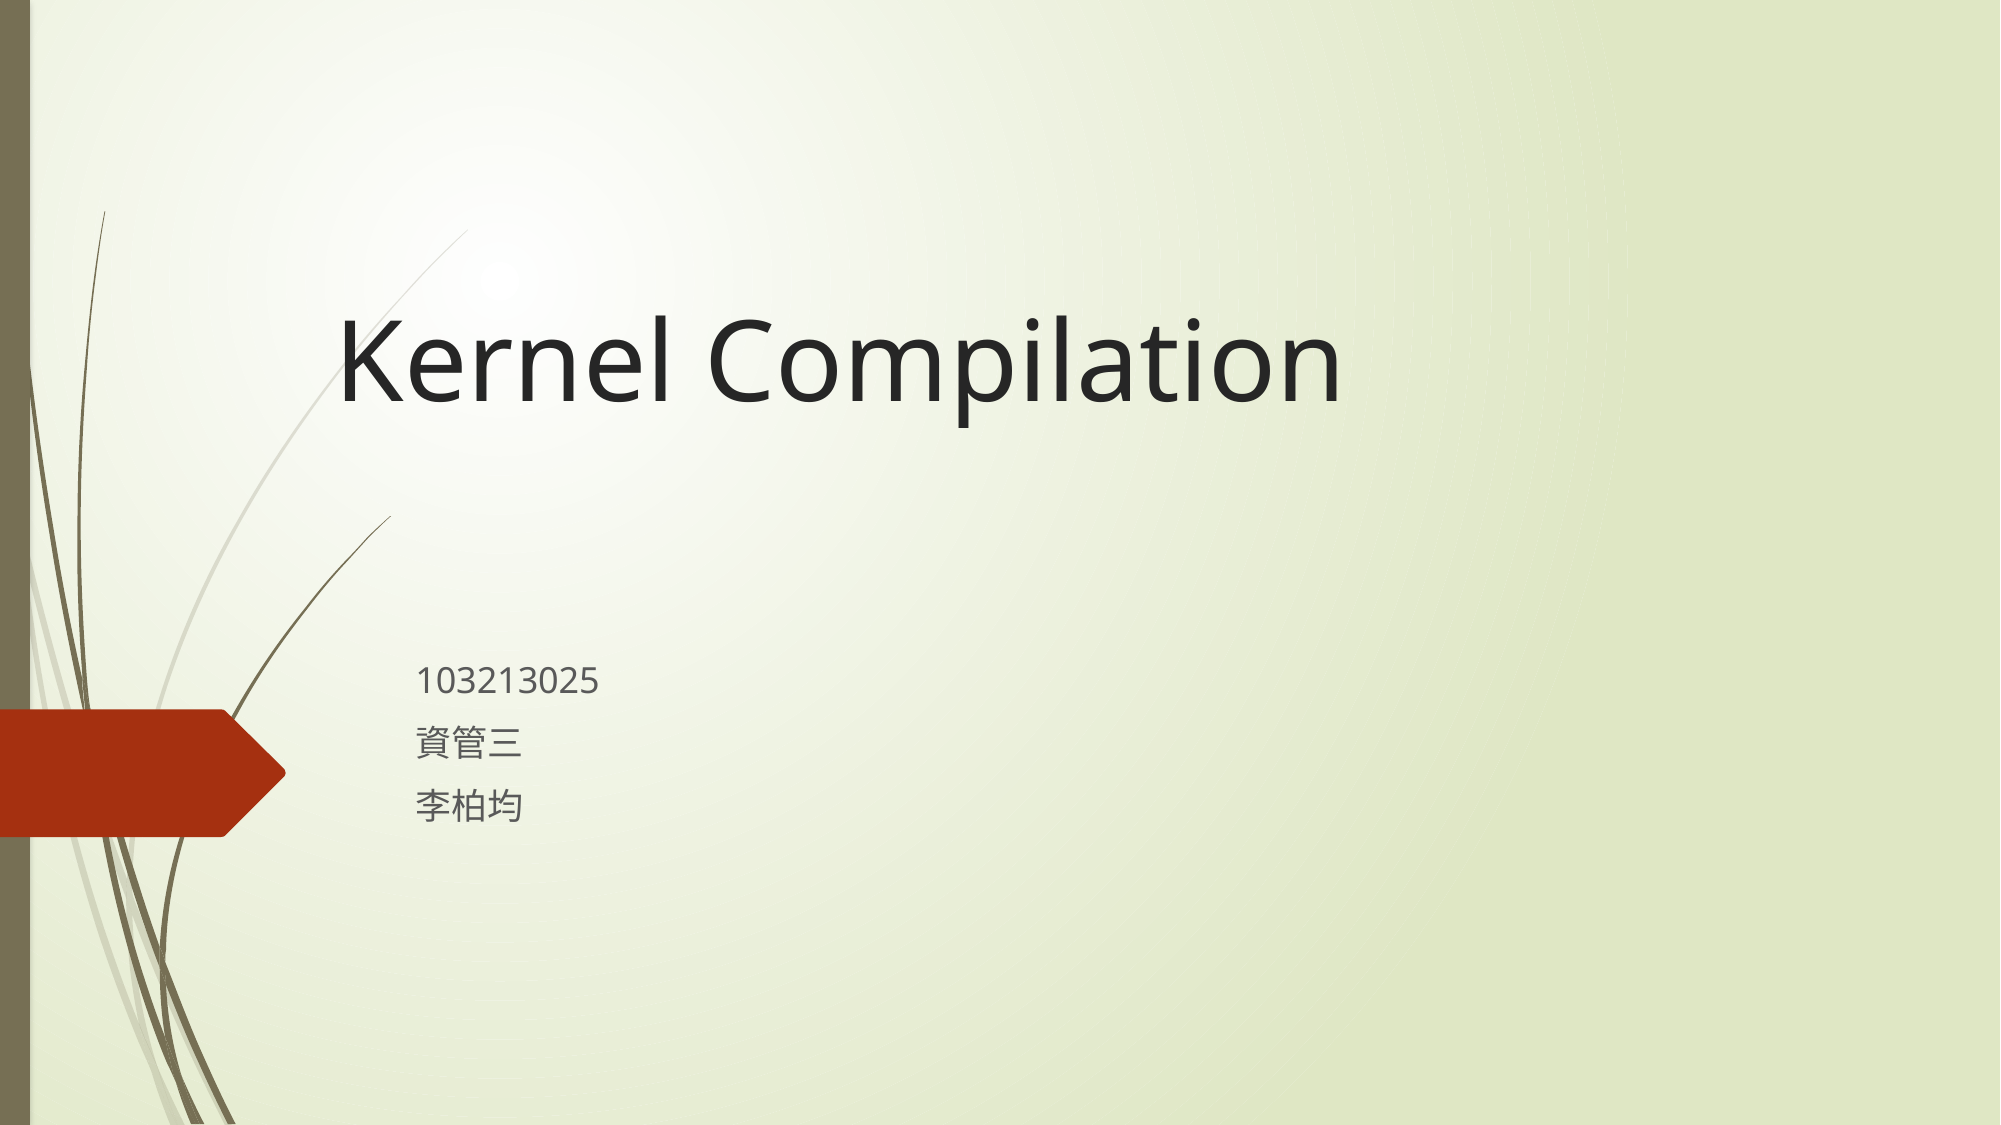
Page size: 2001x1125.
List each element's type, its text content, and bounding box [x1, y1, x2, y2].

title Kernel Compilation [319, 59, 1782, 431]
subtitle 103213025 資管三 李柏均 [400, 649, 1863, 835]
